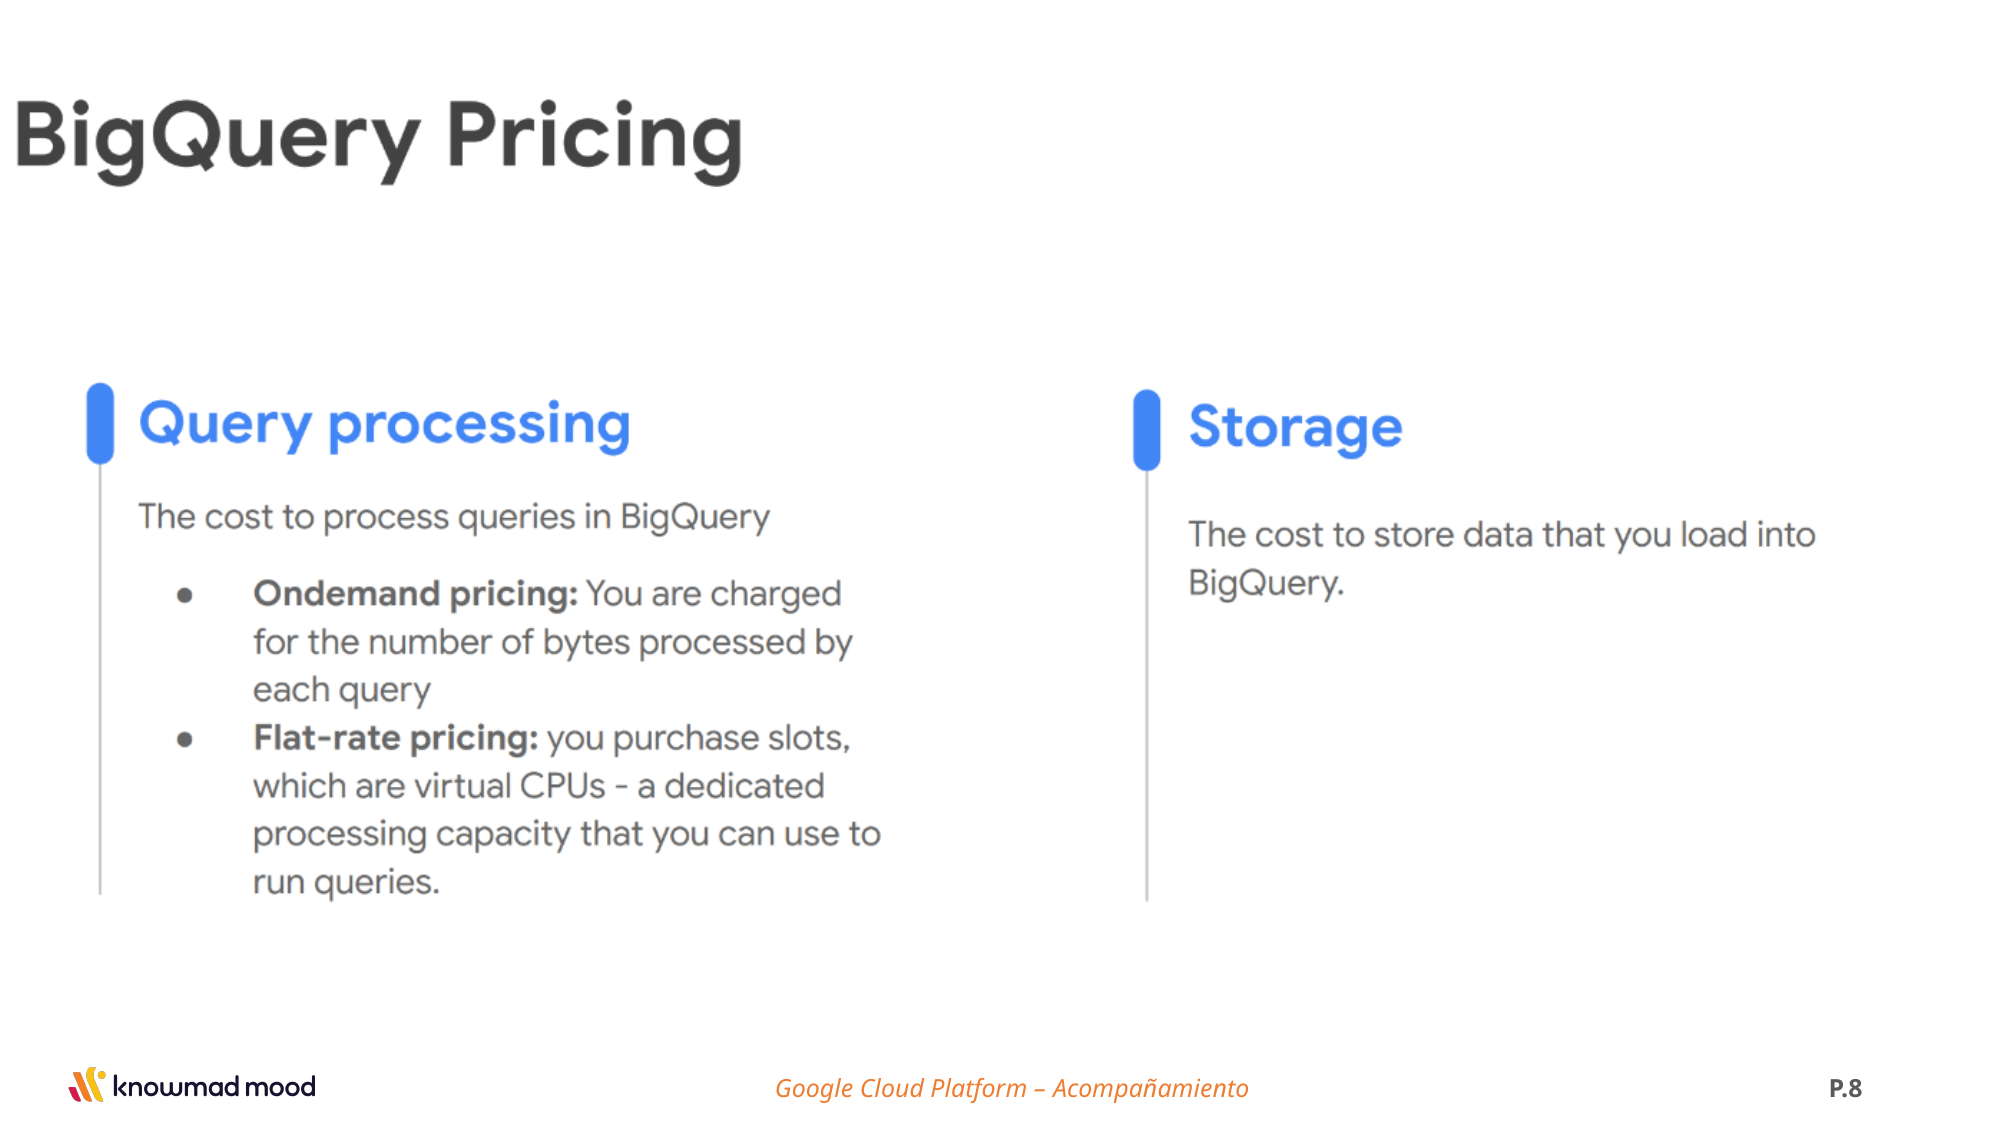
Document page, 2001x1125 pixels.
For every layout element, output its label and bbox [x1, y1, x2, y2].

picture [68, 1067, 315, 1102]
picture [0, 70, 2000, 1055]
